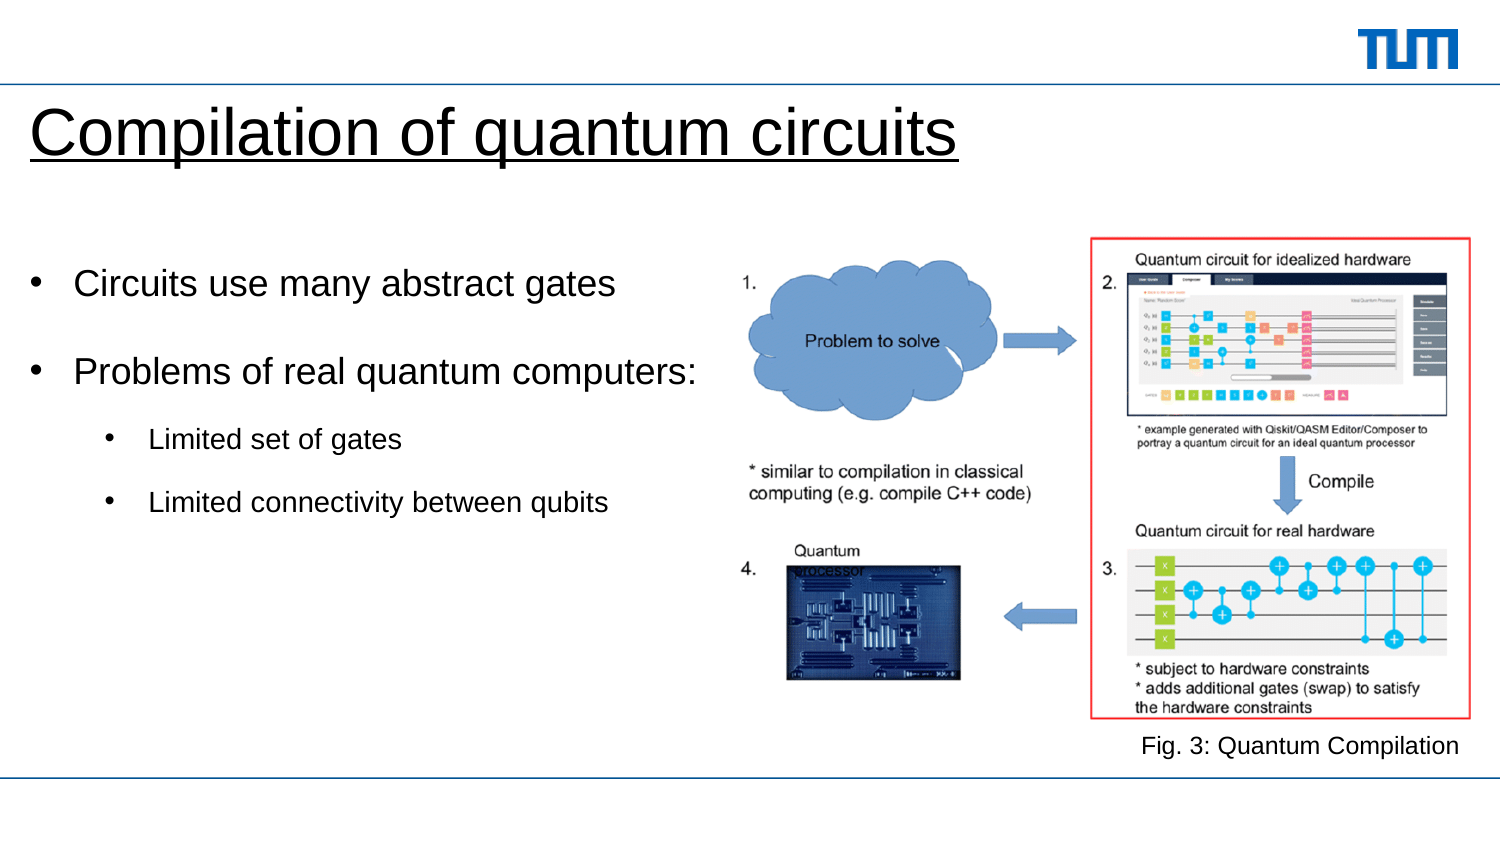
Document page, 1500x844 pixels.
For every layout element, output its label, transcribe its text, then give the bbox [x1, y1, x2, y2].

picture [739, 235, 1471, 721]
list Circuits use many abstract gates Problems of real quantum computers: Limited set of gates Limited connectivity between qubits [29, 236, 1126, 739]
picture [1358, 29, 1458, 69]
title Compilation of quantum circuits [29, 89, 1477, 178]
text_box Fig. 3: Quantum Compilation [1126, 722, 1476, 768]
list Circuits use many abstract gates Problems of real quantum computers: Limited set of gates Limited connectivity between qubits [1472, 236, 1477, 739]
